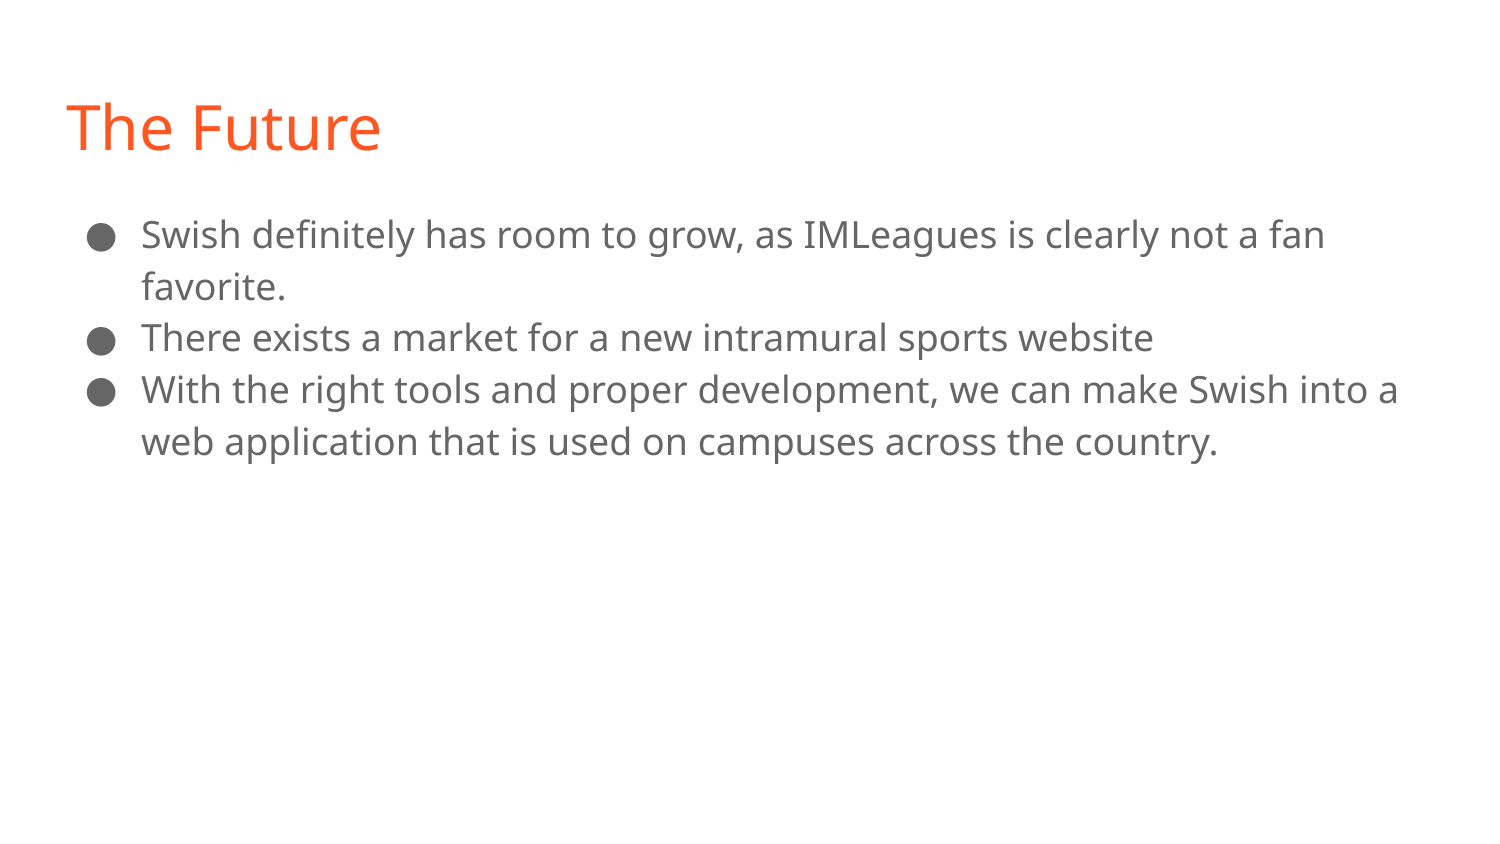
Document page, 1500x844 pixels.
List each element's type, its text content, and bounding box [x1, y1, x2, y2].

list Swish definitely has room to grow, as IMLeagues is clearly not a fan favorite. There exists a market for a new intramural sports website With the right tools and proper development, we can make Swish into a web application that is used on campuses across the country. [51, 189, 1449, 750]
title The Future [51, 72, 1449, 167]
